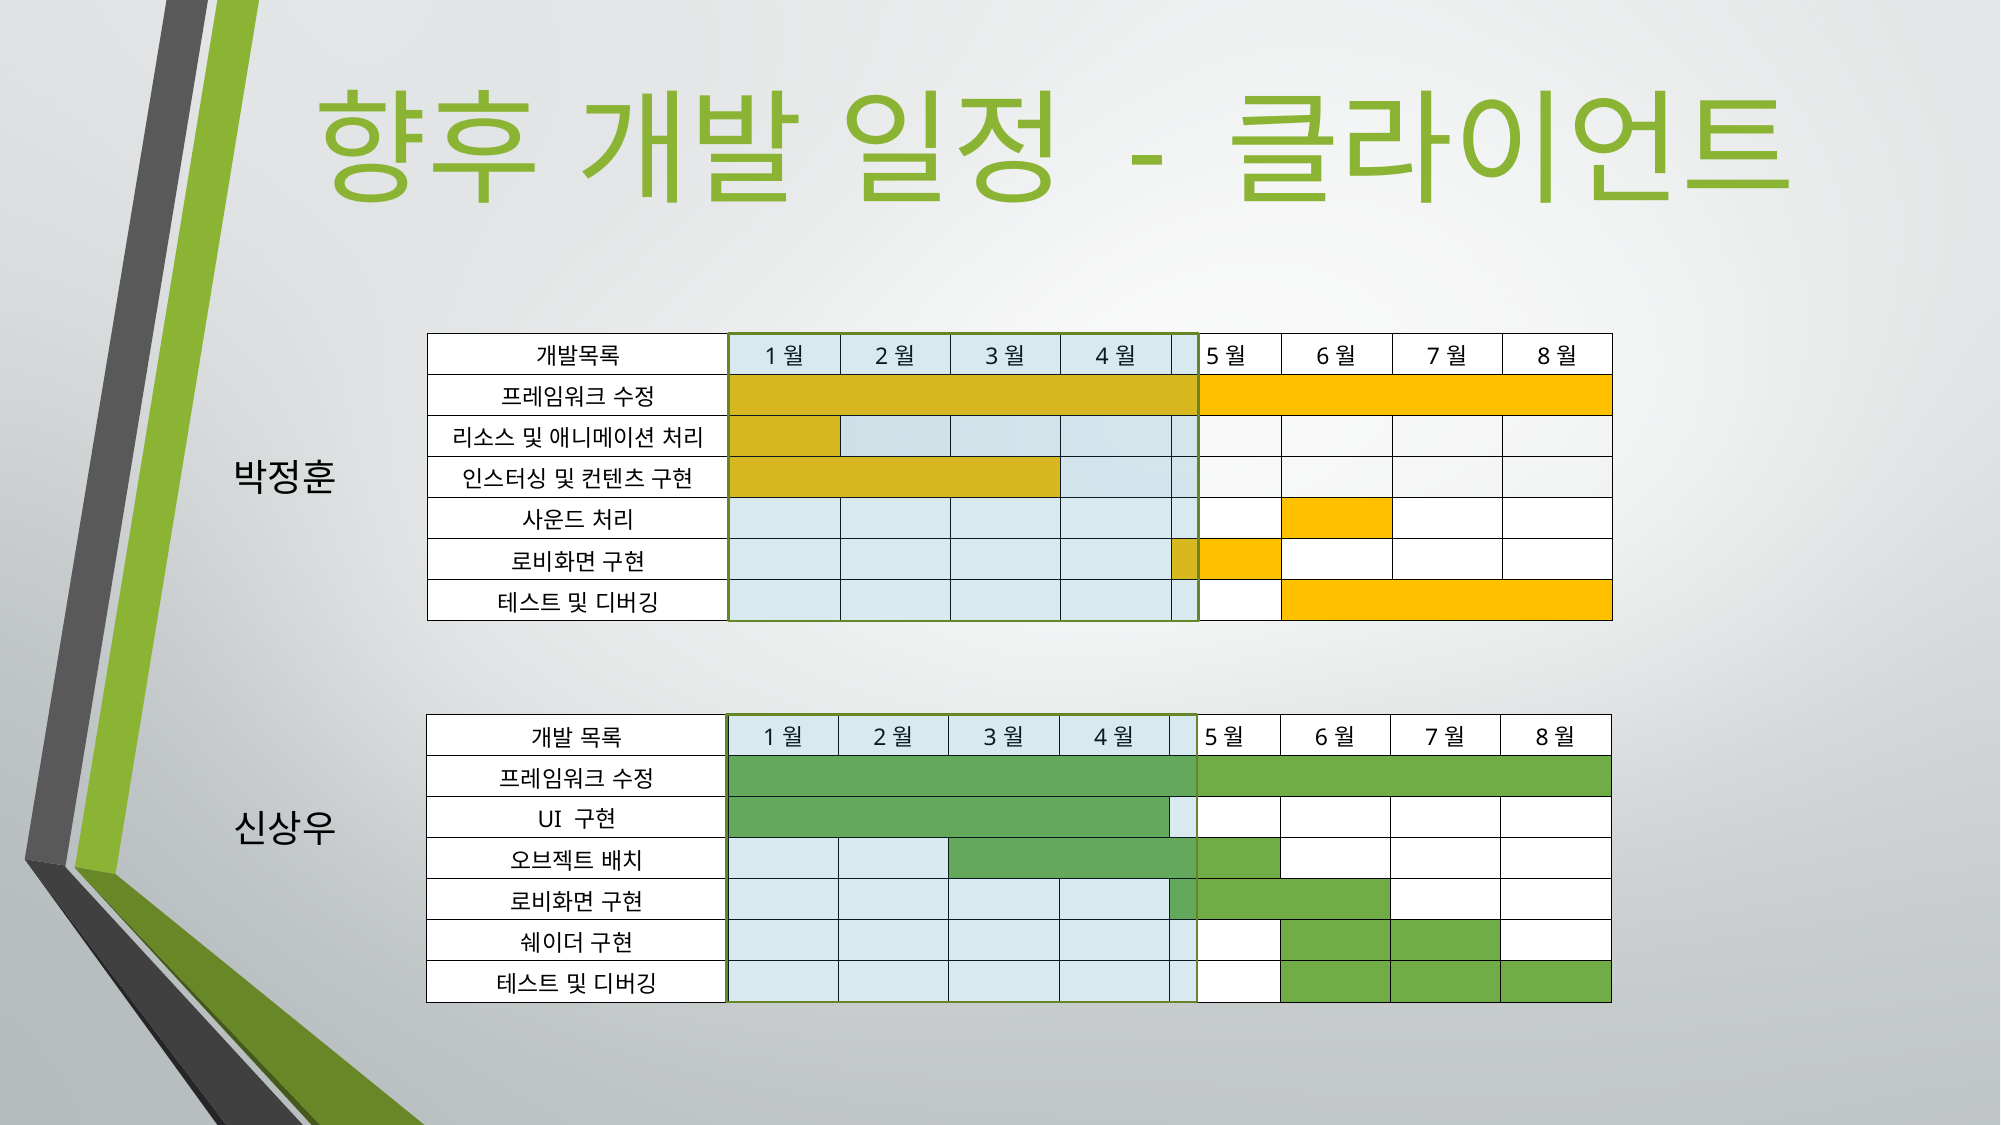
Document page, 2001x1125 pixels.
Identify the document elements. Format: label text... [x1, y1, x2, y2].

table_cell 로비화면 구현 [427, 879, 725, 919]
table_cell [1503, 498, 1612, 538]
table_cell [1282, 498, 1392, 538]
table_cell 쉐이더 구현 [427, 920, 725, 960]
table_cell [1391, 961, 1500, 1002]
table_cell [1198, 879, 1390, 919]
title 향후 개발 일정 - 클라이언트 [218, 0, 1890, 288]
table_cell [1281, 961, 1390, 1002]
table_cell [1503, 539, 1612, 579]
table_cell [1503, 457, 1612, 497]
table_cell [1198, 797, 1280, 837]
table_header 6월 [1282, 334, 1392, 374]
table_header 개발 목록 [427, 715, 725, 755]
table_cell [1503, 416, 1612, 456]
table_cell [1198, 756, 1611, 796]
table_cell [1391, 920, 1500, 960]
table_cell 로비화면 구현 [428, 539, 727, 579]
text_box 신상우 [218, 797, 375, 858]
table_cell [1393, 416, 1502, 456]
table_cell [1391, 879, 1500, 919]
table_header 7월 [1391, 715, 1500, 755]
table_cell [1281, 920, 1390, 960]
table_cell [1282, 416, 1392, 456]
table_cell [1393, 539, 1502, 579]
table_cell [1281, 797, 1390, 837]
table_cell [1282, 539, 1392, 579]
table_cell [1200, 375, 1612, 415]
table_cell [1198, 920, 1280, 960]
table_cell [1391, 797, 1500, 837]
table_header 8월 [1503, 334, 1612, 374]
table_cell [1391, 838, 1500, 878]
table_header 5월 [1200, 334, 1281, 374]
table_cell [1501, 838, 1611, 878]
table_cell 오브젝트 배치 [427, 838, 725, 878]
table_cell [1501, 879, 1611, 919]
table_cell [1281, 838, 1390, 878]
table_cell [1200, 416, 1281, 456]
table_header 7월 [1393, 334, 1502, 374]
table_cell [1393, 498, 1502, 538]
text_box 박정훈 [218, 446, 375, 507]
table_cell [1282, 580, 1612, 620]
table_cell [1282, 457, 1392, 497]
table_cell 사운드 처리 [428, 498, 727, 538]
table_cell 프레임워크 수정 [427, 756, 725, 796]
table_header 6월 [1281, 715, 1390, 755]
table_cell [1200, 580, 1281, 620]
table_cell 프레임워크 수정 [428, 375, 727, 415]
table_header 개발목록 [428, 334, 727, 374]
table_cell [1393, 457, 1502, 497]
table_header 8월 [1501, 715, 1611, 755]
table_cell 테스트 및 디버깅 [427, 961, 725, 1002]
table_cell UI 구현 [427, 797, 725, 837]
table_cell [1501, 961, 1611, 1002]
text_box [725, 713, 1198, 1003]
table_cell 리소스 및 애니메이션 처리 [428, 416, 727, 456]
table_cell [1200, 457, 1281, 497]
table_cell [1200, 498, 1281, 538]
table_cell [1501, 920, 1611, 960]
table_cell [1198, 961, 1280, 1002]
table_cell [1198, 838, 1280, 878]
table_cell [1501, 797, 1611, 837]
text_box [727, 332, 1200, 622]
table_header 5월 [1198, 715, 1280, 755]
table_cell [1200, 539, 1281, 579]
table_cell 인스터싱 및 컨텐츠 구현 [428, 457, 727, 497]
table_cell 테스트 및 디버깅 [428, 580, 727, 620]
